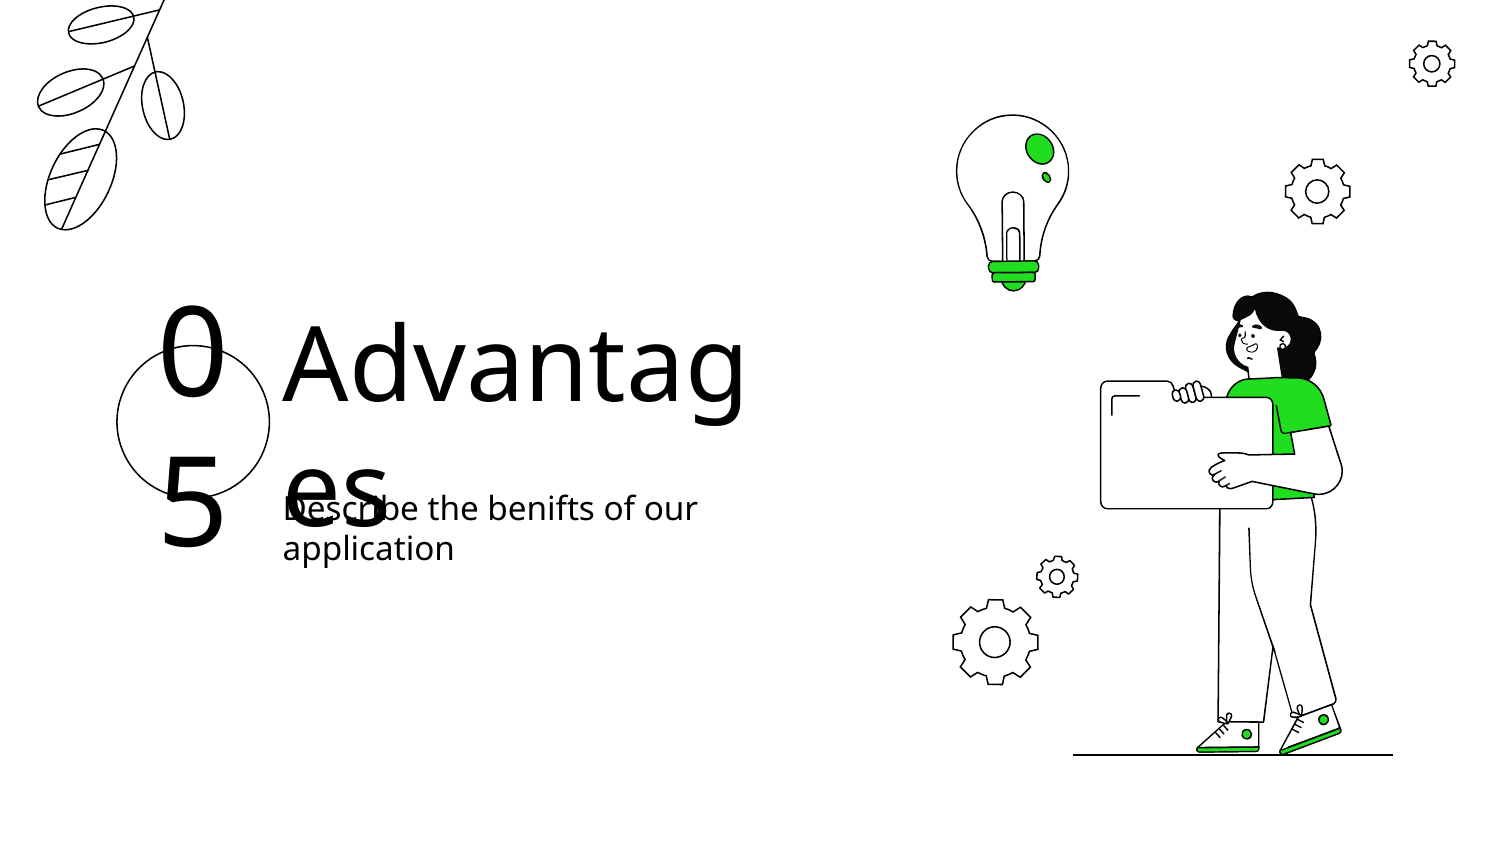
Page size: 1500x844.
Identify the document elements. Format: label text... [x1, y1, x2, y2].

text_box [1099, 291, 1347, 754]
text_box [136, 473, 250, 499]
text_box [116, 389, 124, 454]
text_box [955, 114, 1071, 292]
subtitle Describe the benifts of our application [282, 468, 758, 586]
text_box [136, 345, 250, 371]
title 05 [124, 371, 263, 473]
text_box [263, 391, 270, 453]
title Advantages [282, 360, 766, 484]
text_box [1036, 556, 1078, 598]
